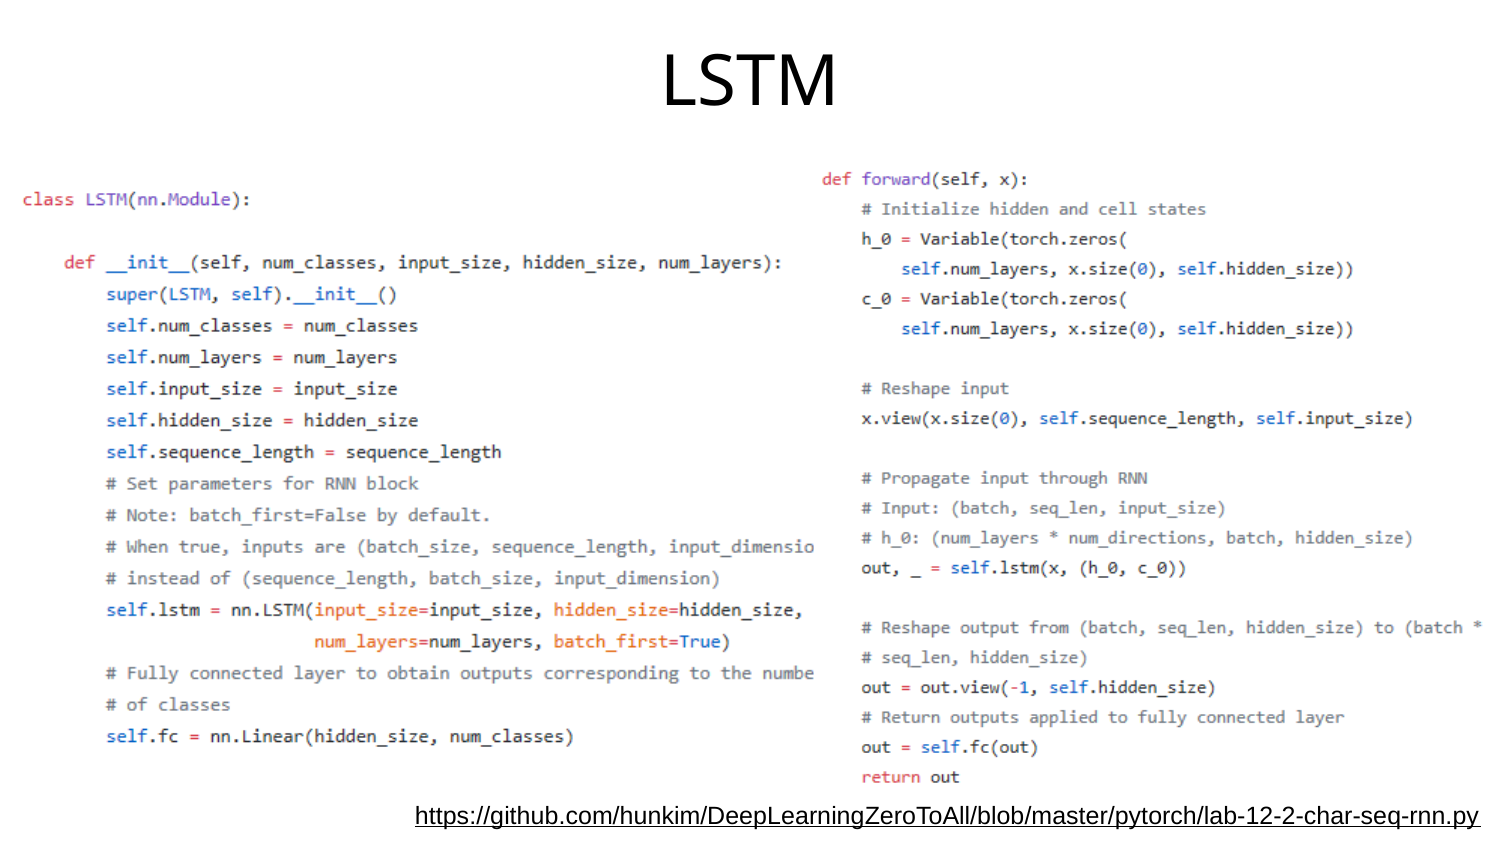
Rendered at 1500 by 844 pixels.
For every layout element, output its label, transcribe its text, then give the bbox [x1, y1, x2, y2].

text_box https://github.com/hunkim/DeepLearningZeroToAll/blob/master/pytorch/lab-12-2-char-seq-rnn.py [399, 805, 1500, 844]
title LSTM [0, 0, 1500, 183]
picture [9, 168, 1491, 790]
